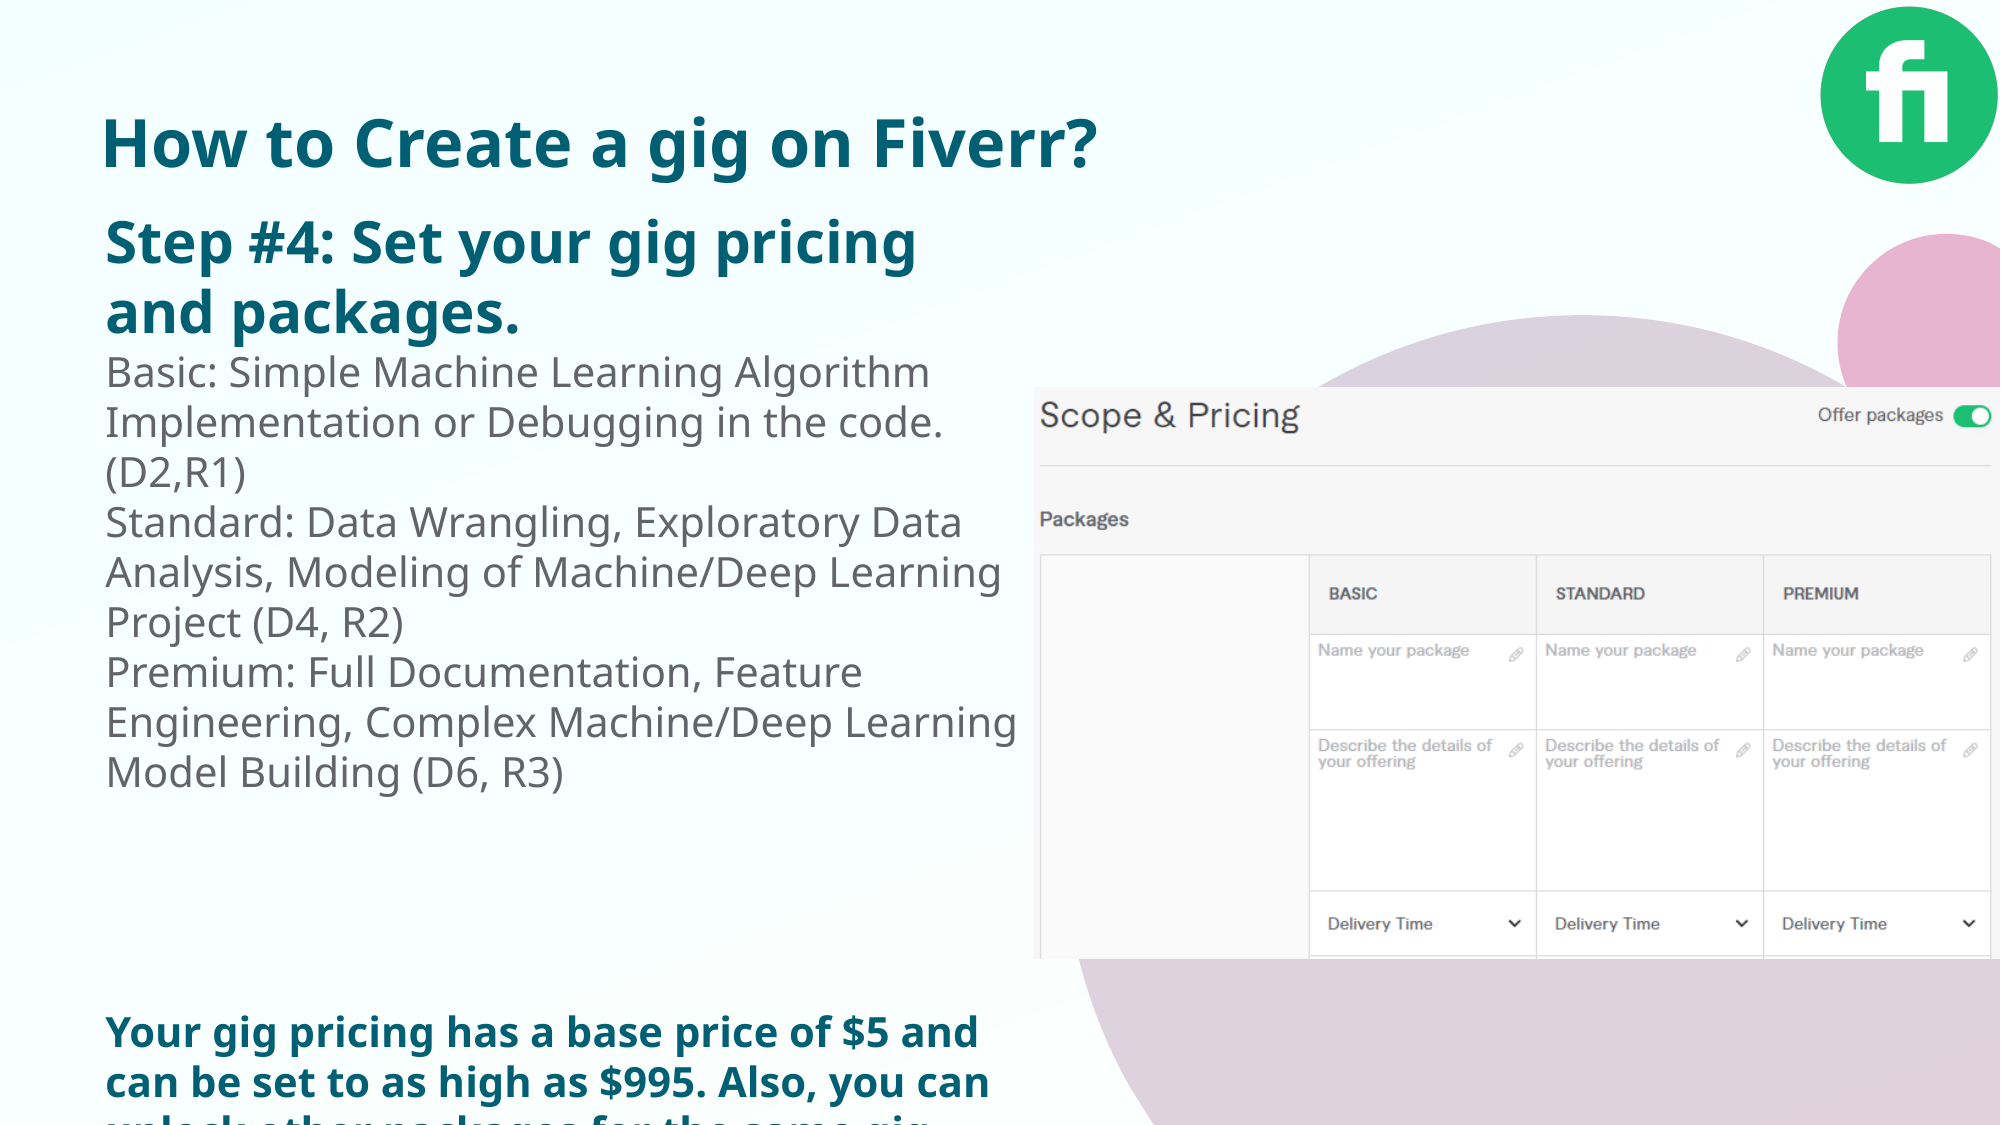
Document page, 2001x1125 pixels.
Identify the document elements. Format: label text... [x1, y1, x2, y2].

picture [1034, 387, 2000, 959]
picture [1749, 5, 2000, 185]
list Step #4: Set your gig pricing and packages. Basic: Simple Machine Learning Algorithm Implementation or Debugging in the code. (D2,R1) Standard: Data Wrangling, Exploratory Data Analysis, Modeling of Machine/Deep Learning Project (D4, R2) Premium: Full Documentation, Feature Engineering, Complex Machine/Deep Learning Model Building (D6, R3) Your gig pricing has a base price of $5 and can be set to as high as $995. Also, you can unlock other packages for the same gig. [90, 198, 1055, 1082]
title How to Create a gig on Fiverr? [85, 93, 1910, 198]
